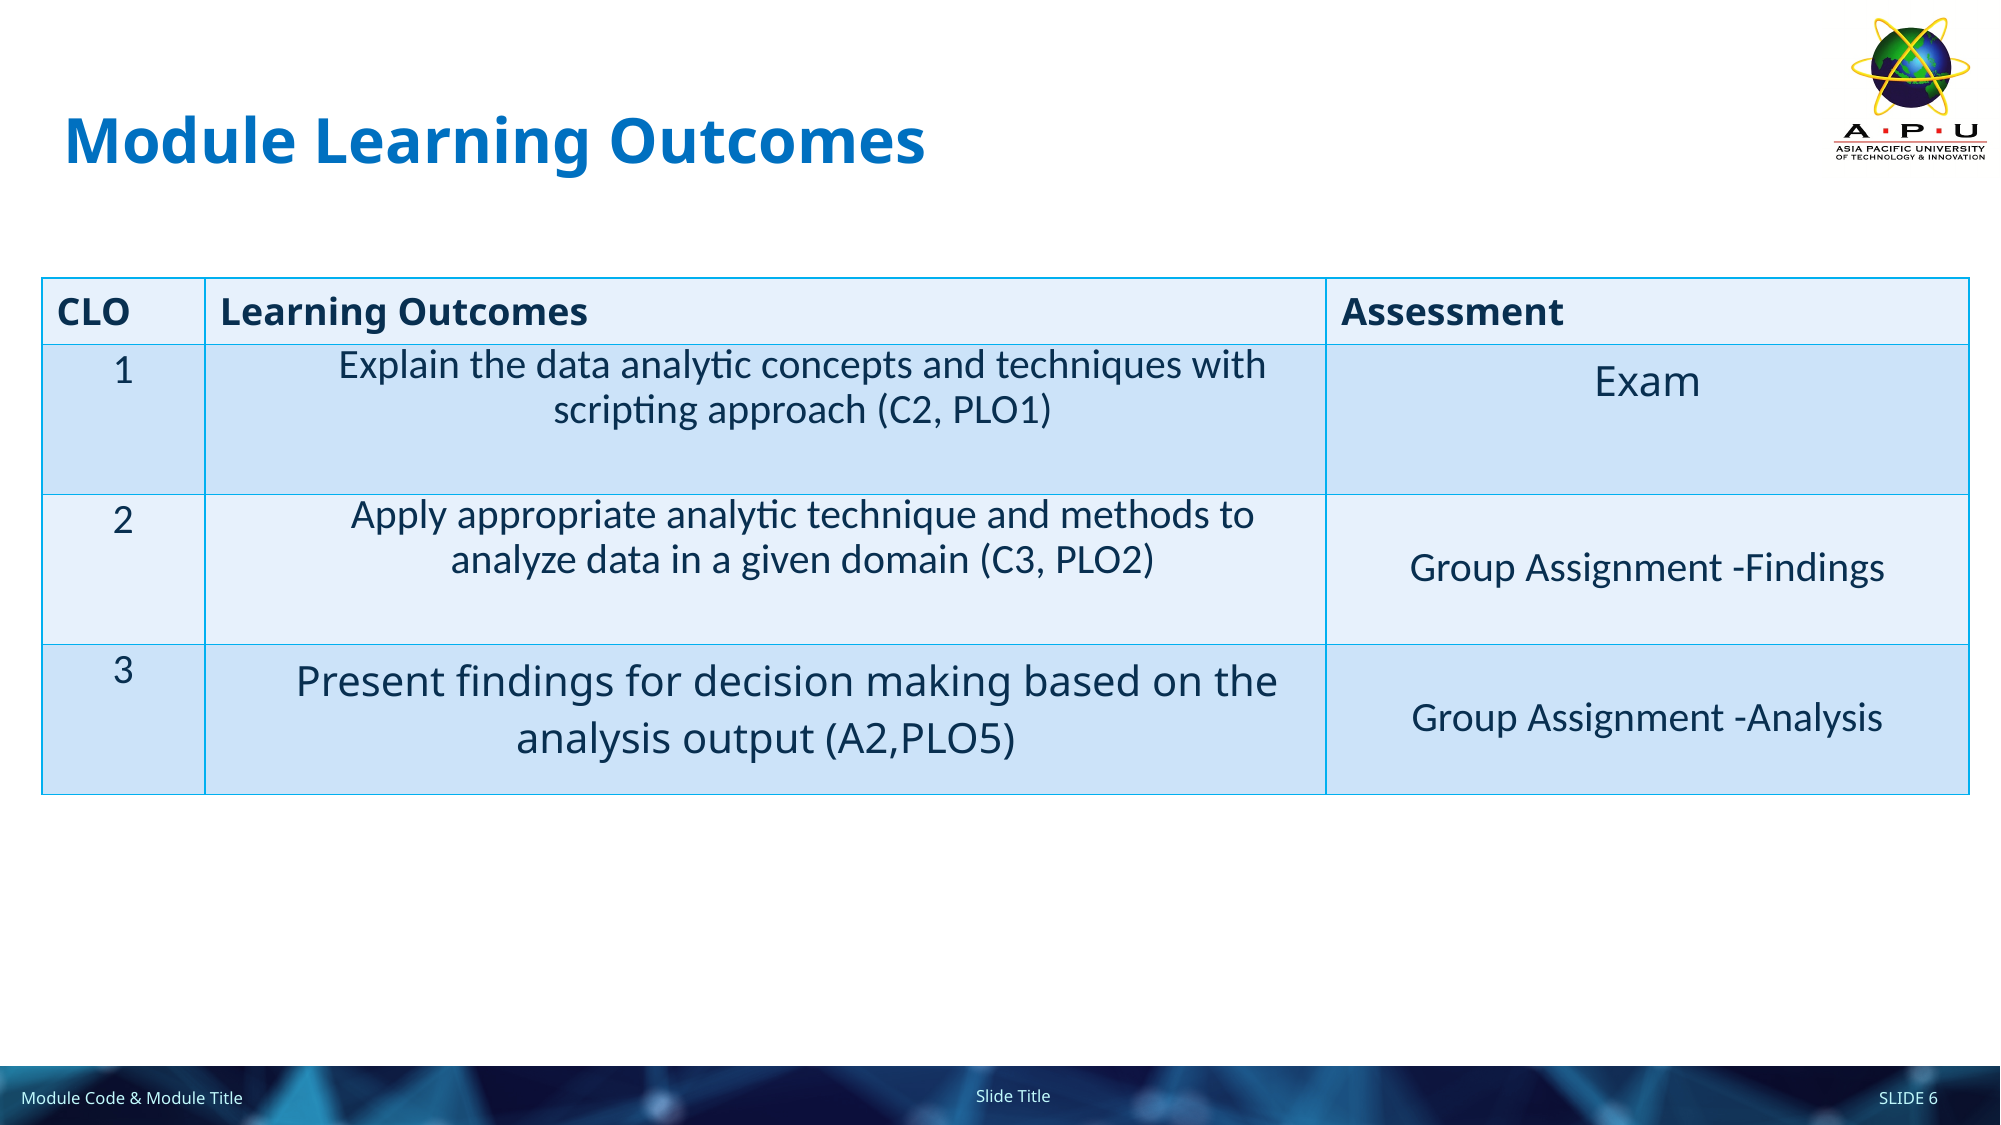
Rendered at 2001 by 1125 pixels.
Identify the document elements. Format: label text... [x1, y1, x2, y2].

table_header Assessment [1327, 279, 1968, 344]
table_cell Group Assignment -Analysis [1327, 645, 1968, 794]
table_header CLO [43, 279, 204, 344]
table_cell 1 [43, 345, 204, 494]
table_cell 2 [43, 495, 204, 644]
table_header Learning Outcomes [206, 279, 1325, 344]
picture [0, 1066, 2000, 1125]
table_cell Explain the data analytic concepts and techniques with scripting approach (C2, PLO1) [206, 345, 1325, 494]
table_cell Exam [1327, 345, 1968, 494]
table_cell 3 [43, 645, 204, 794]
table_cell Group Assignment -Findings [1327, 495, 1968, 644]
title Module Learning Outcomes [48, 45, 1764, 233]
picture [1822, 0, 2000, 178]
table_cell Apply appropriate analytic technique and methods to analyze data in a given domain (C3, PLO2) [206, 495, 1325, 644]
table_cell Present findings for decision making based on the analysis output (A2,PLO5) [206, 645, 1325, 794]
